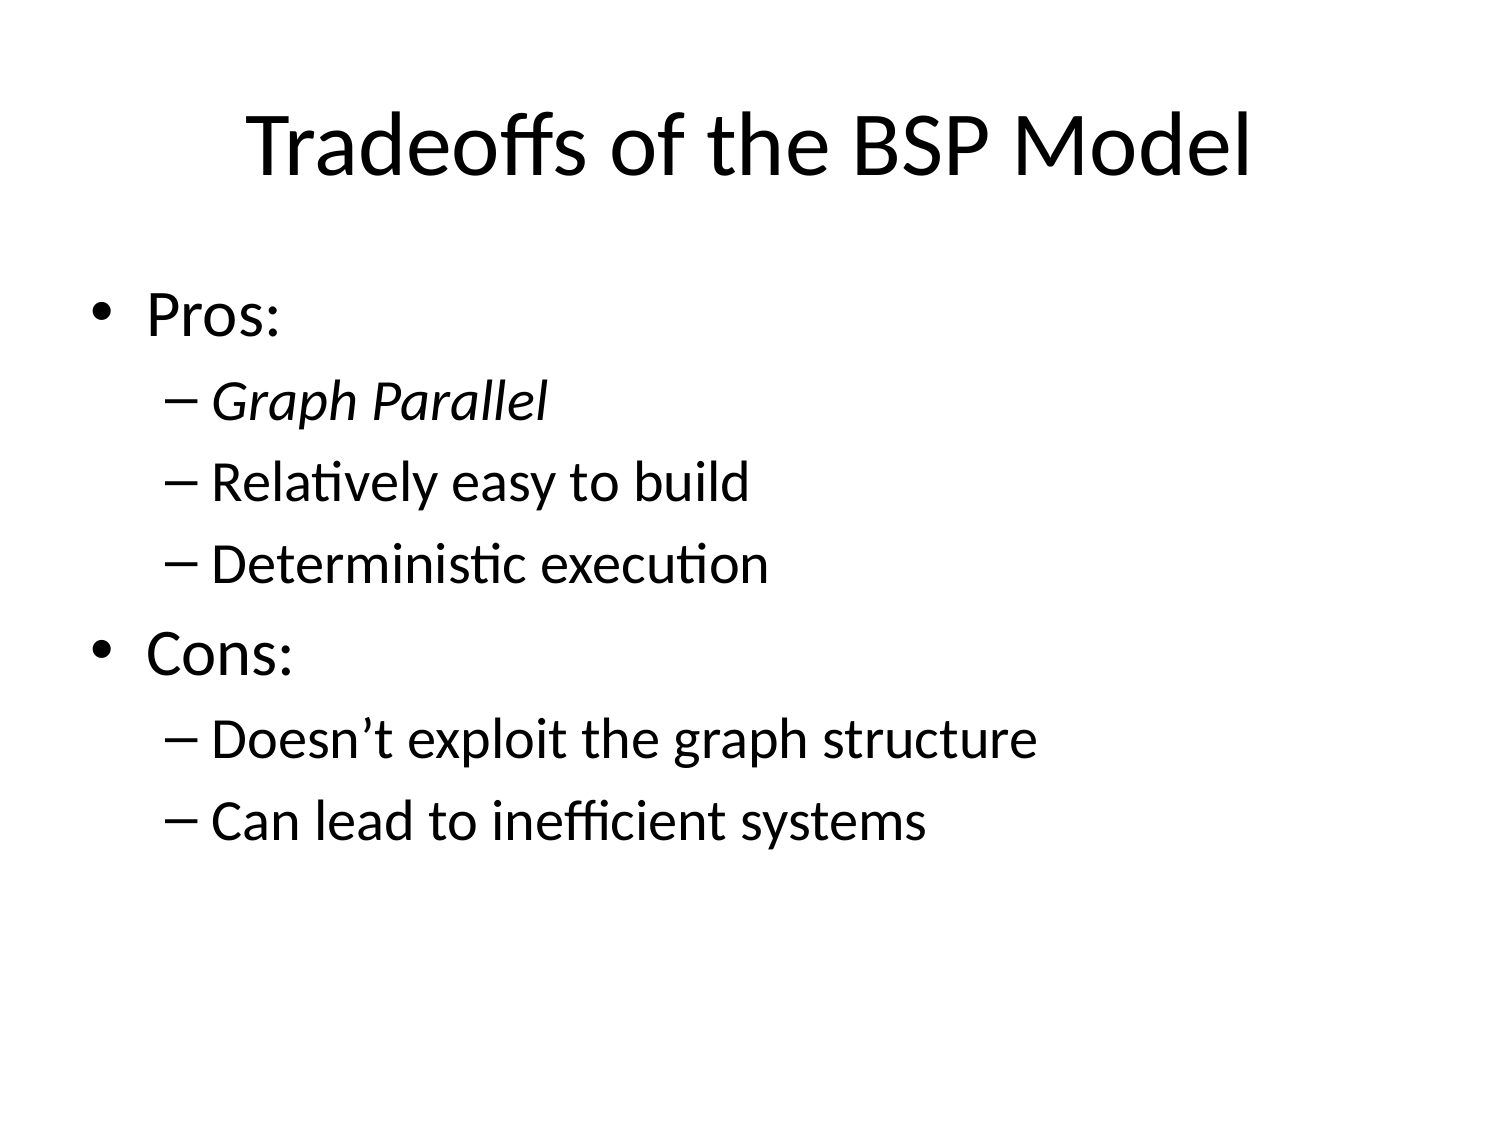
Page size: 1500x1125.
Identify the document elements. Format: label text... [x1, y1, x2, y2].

title Tradeoffs of the BSP Model [75, 45, 1425, 233]
list Pros: Graph Parallel Relatively easy to build Deterministic execution Cons: Doesn’t exploit the graph structure Can lead to inefficient systems [75, 262, 1425, 1005]
